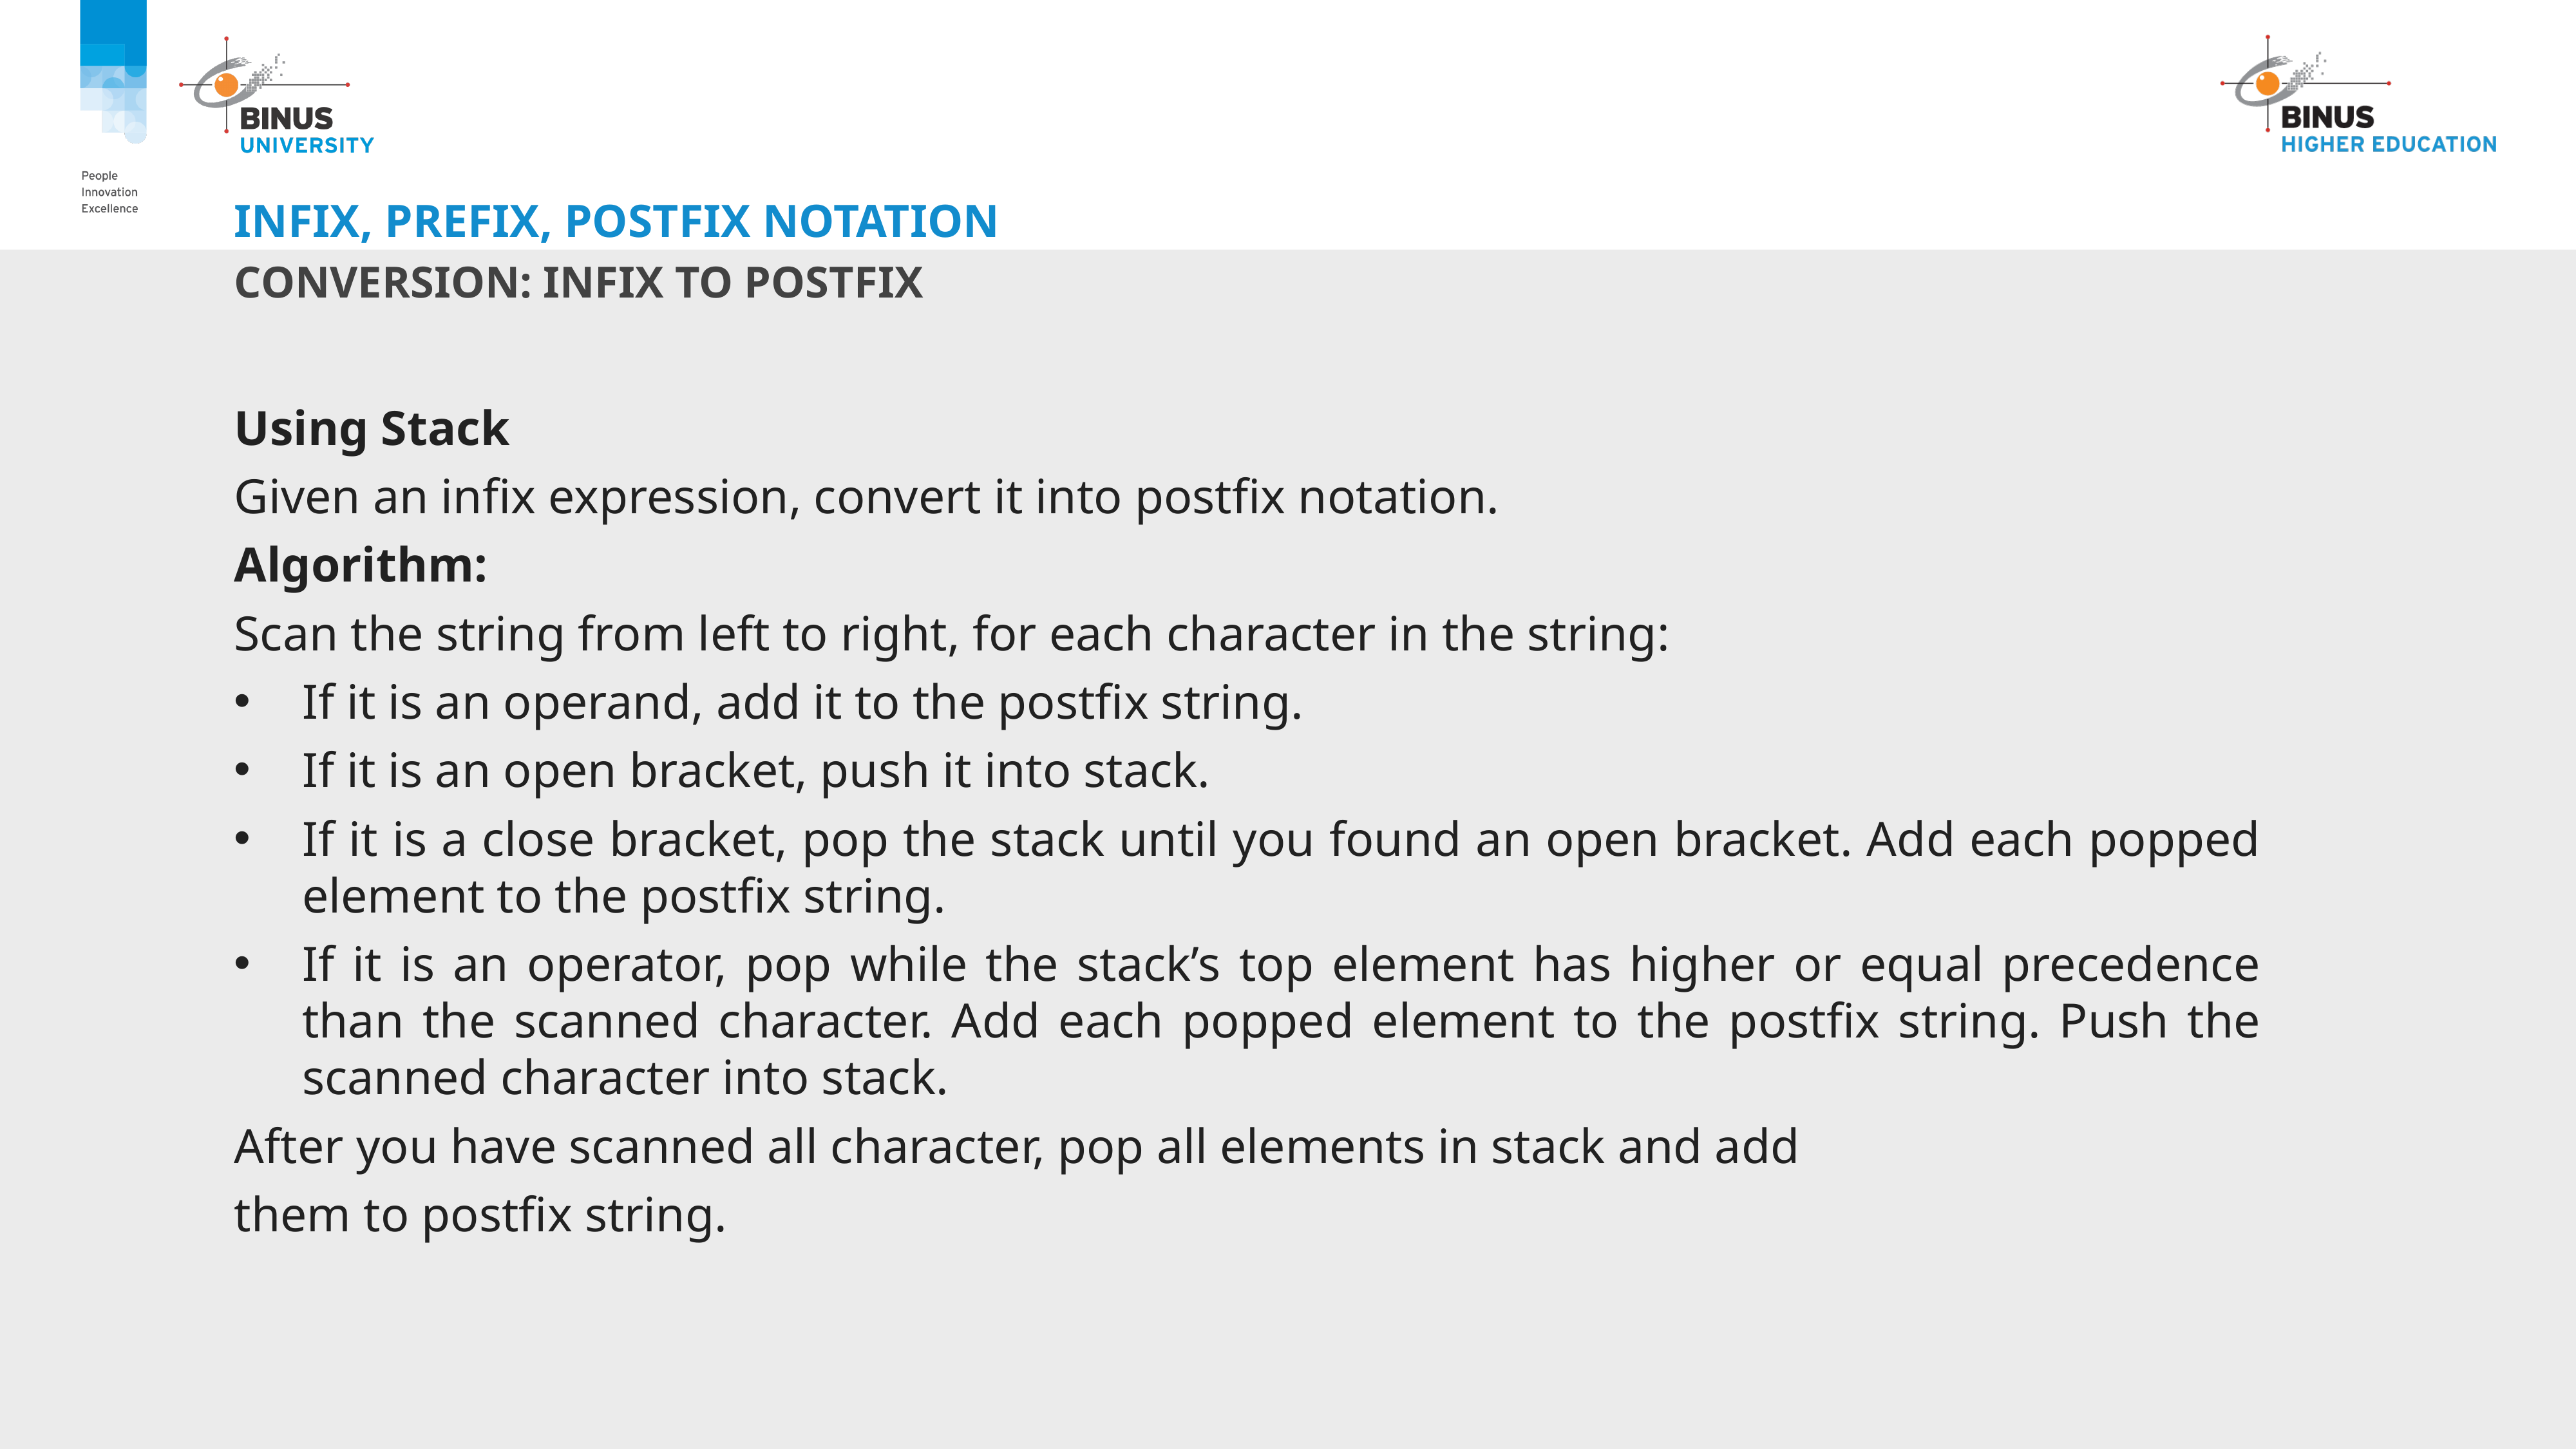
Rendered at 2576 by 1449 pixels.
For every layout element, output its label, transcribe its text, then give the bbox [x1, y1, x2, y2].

picture [174, 25, 374, 161]
picture [2199, 0, 2496, 156]
title Infix, prefix, postfix notation [228, 197, 1784, 252]
picture [80, 66, 147, 144]
list Using Stack Given an infix expression, convert it into postfix notation. Algorithm: Scan the string from left to right, for each character in the string: If it is an operand, add it to the postfix string. If it is an open bracket, push it into stack. If it is a close bracket, pop the stack until you found an open bracket. Add each popped element to the postfix string. If it is an operator, pop while the stack’s top element has higher or equal precedence than the scanned character. Add each popped element to the postfix string. Push the scanned character into stack. After you have scanned all character, pop all elements in stack and add them to postfix string. [228, 392, 2269, 1252]
picture [81, 146, 146, 213]
list Conversion: infix to postfix [228, 255, 1262, 341]
